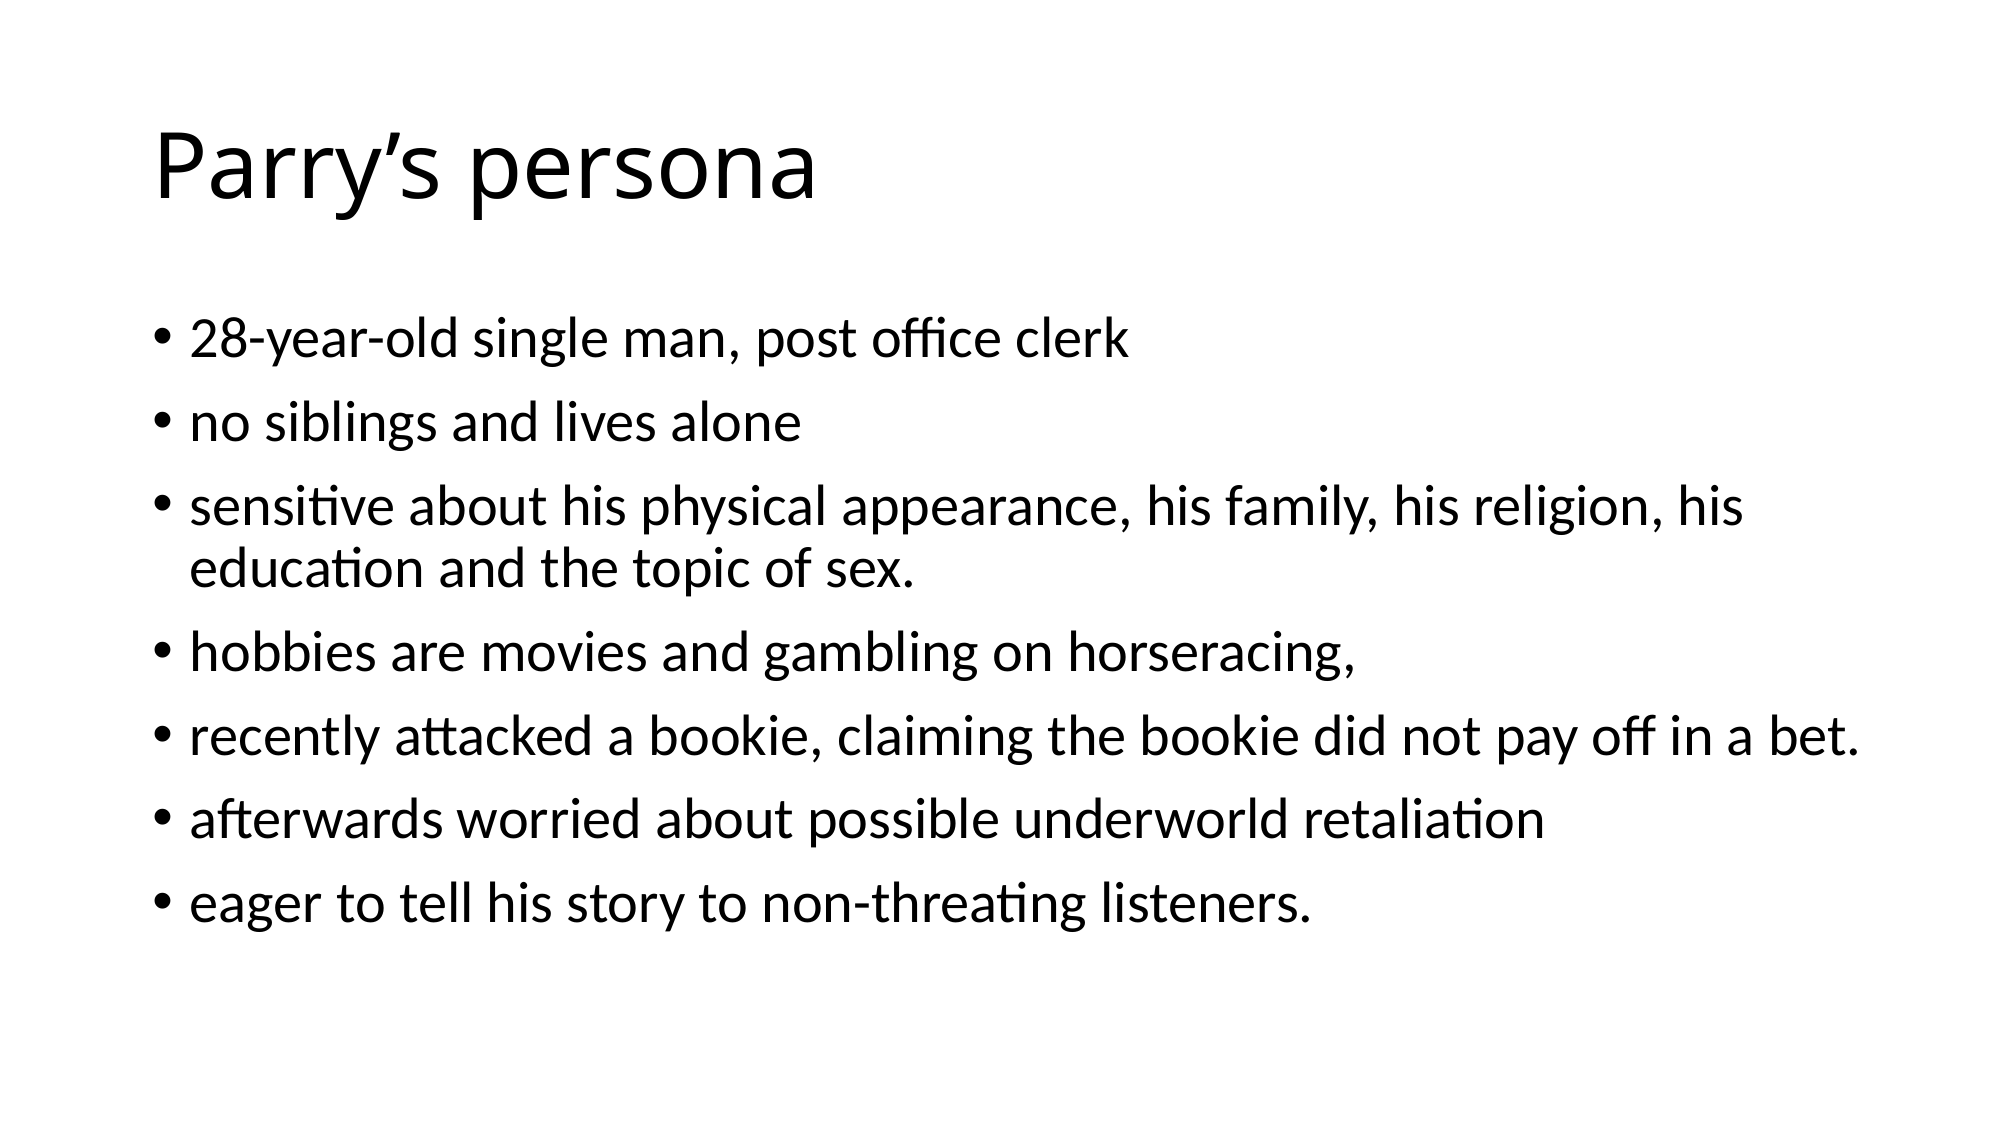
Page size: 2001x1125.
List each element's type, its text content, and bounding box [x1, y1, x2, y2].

list 28-year-old single man, post office clerk no siblings and lives alone sensitive about his physical appearance, his family, his religion, his education and the topic of sex. hobbies are movies and gambling on horseracing, recently attacked a bookie, claiming the bookie did not pay off in a bet. afterwards worried about possible underworld retaliation eager to tell his story to non-threating listeners. [137, 299, 1945, 988]
title Parry’s persona [137, 59, 1863, 278]
